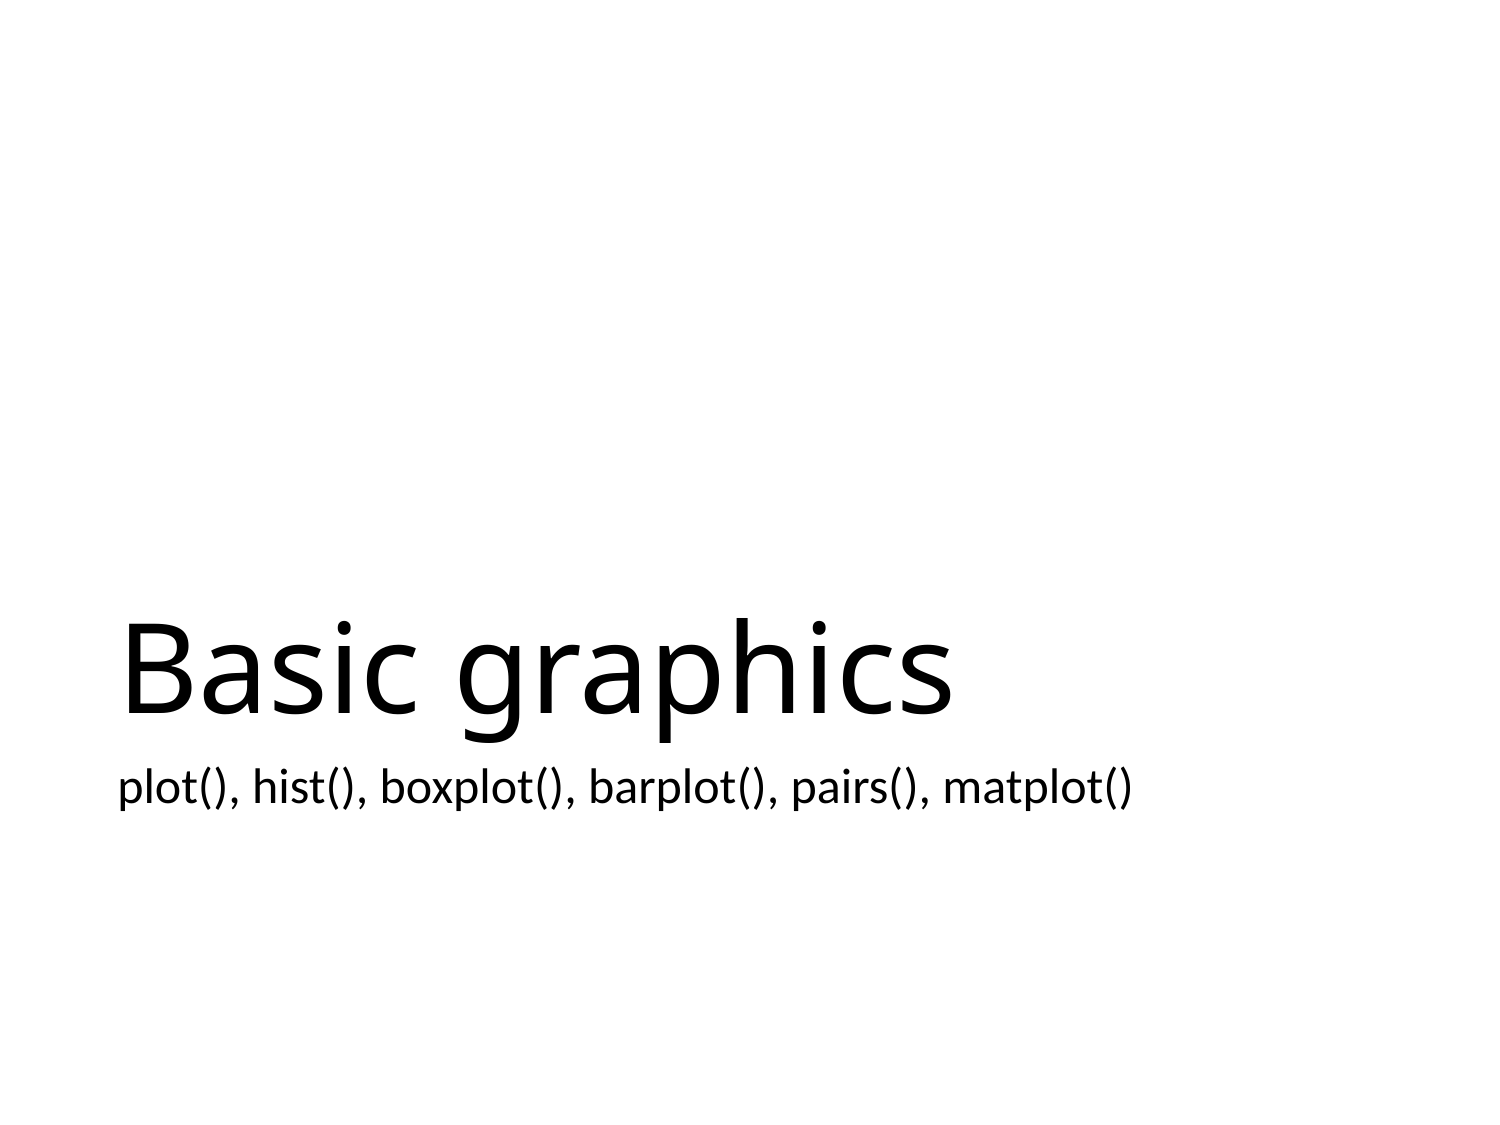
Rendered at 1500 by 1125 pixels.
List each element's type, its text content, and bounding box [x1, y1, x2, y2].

title Basic graphics [102, 280, 1397, 749]
list plot(), hist(), boxplot(), barplot(), pairs(), matplot() [102, 752, 1397, 999]
